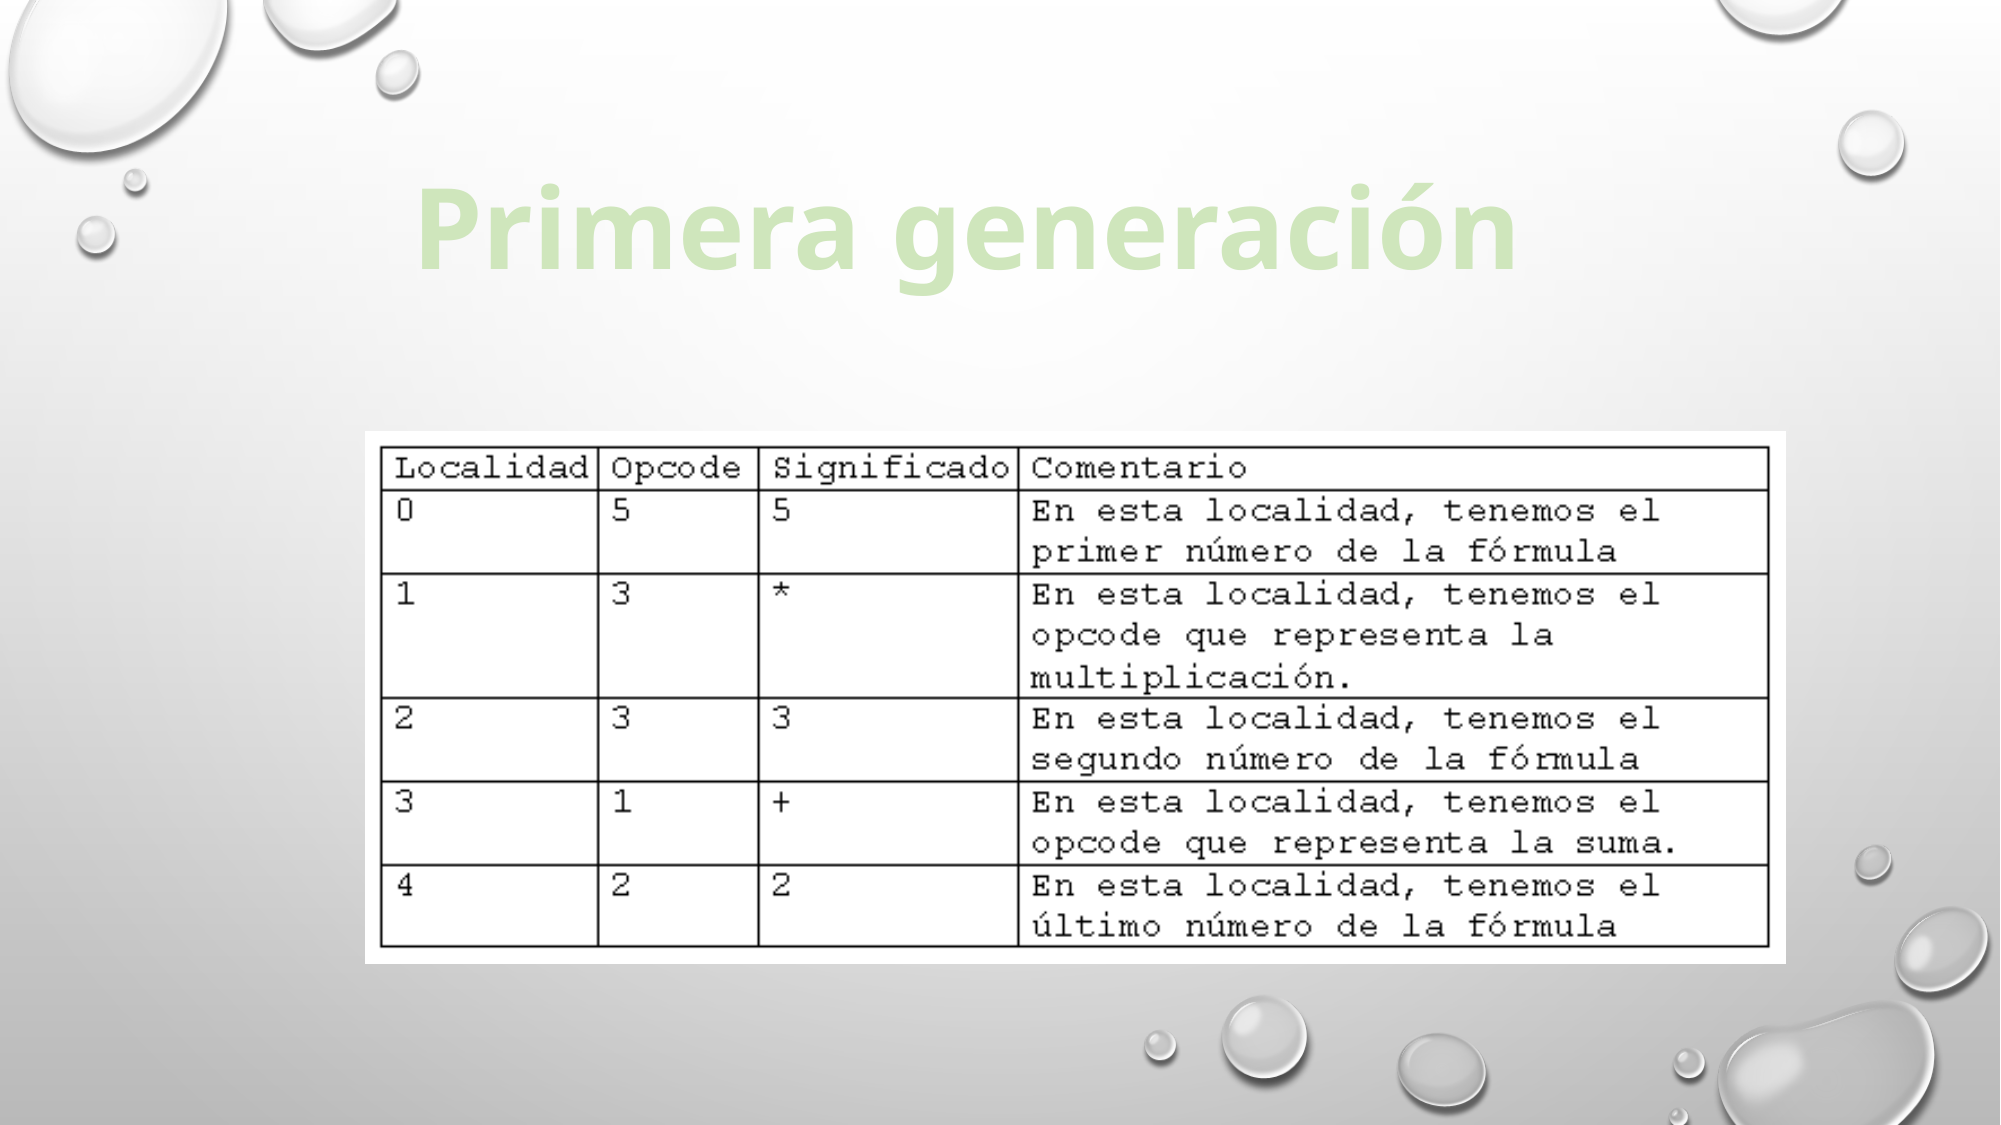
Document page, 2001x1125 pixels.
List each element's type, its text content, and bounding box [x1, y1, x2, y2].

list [365, 430, 1786, 964]
picture [0, 0, 2000, 1125]
text_box Primera generación [397, 149, 1537, 300]
